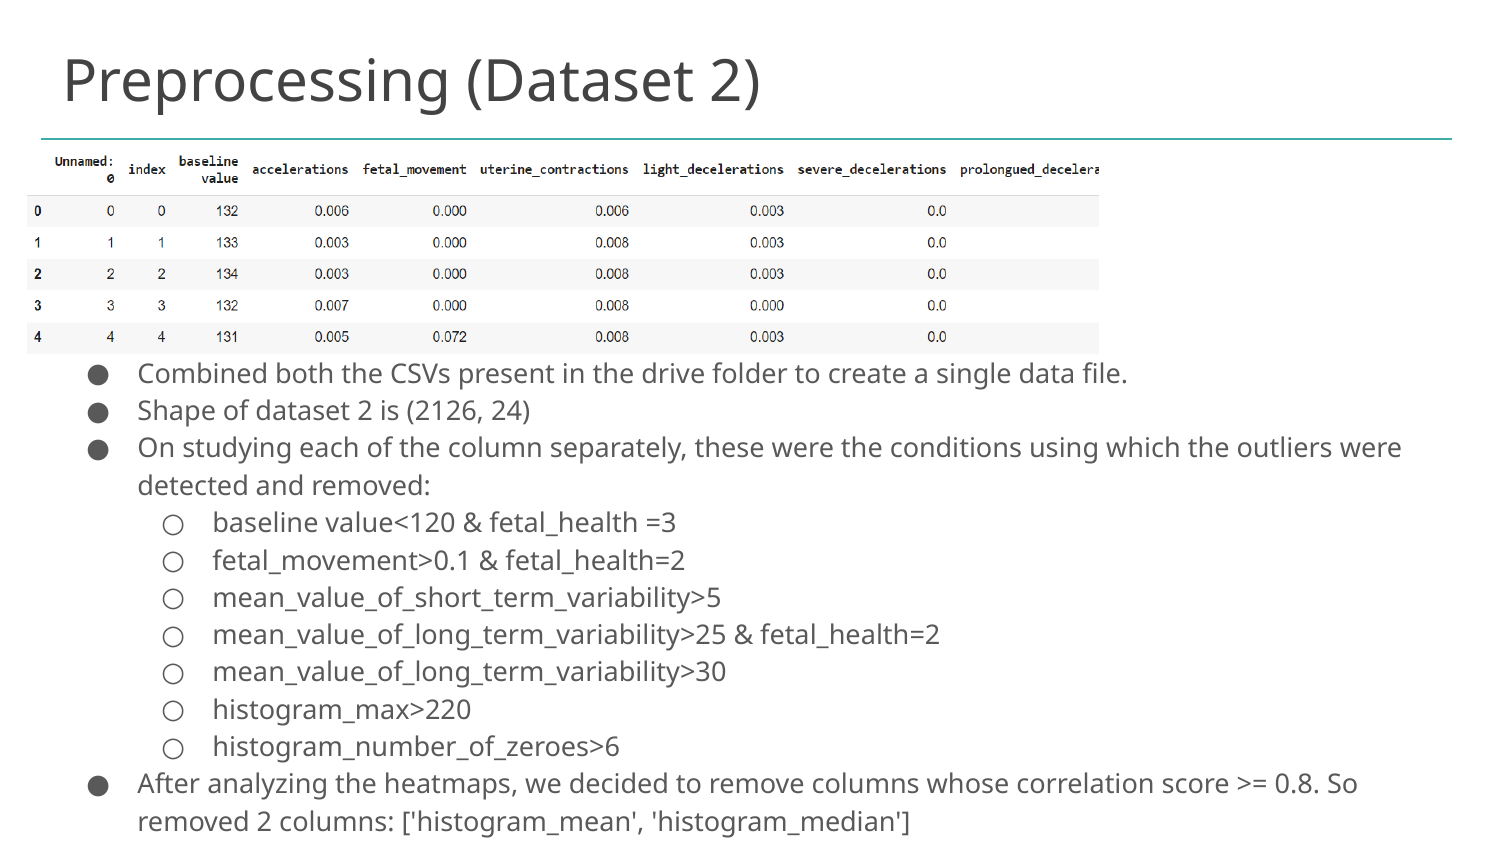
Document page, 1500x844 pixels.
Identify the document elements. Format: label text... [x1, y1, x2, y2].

list Combined both the CSVs present in the drive folder to create a single data file. Shape of dataset 2 is (2126, 24) On studying each of the column separately, these were the conditions using which the outliers were detected and removed: baseline value<120 & fetal_health =3 fetal_movement>0.1 & fetal_health=2 mean_value_of_short_term_variability>5 mean_value_of_long_term_variability>25 & fetal_health=2 mean_value_of_long_term_variability>30 histogram_max>220 histogram_number_of_zeroes>6 After analyzing the heatmaps, we decided to remove columns whose correlation score >= 0.8. So removed 2 columns: ['histogram_mean', 'histogram_median'] [47, 336, 1446, 700]
title Preprocessing (Dataset 2) [47, 27, 1446, 122]
picture [17, 143, 1099, 357]
